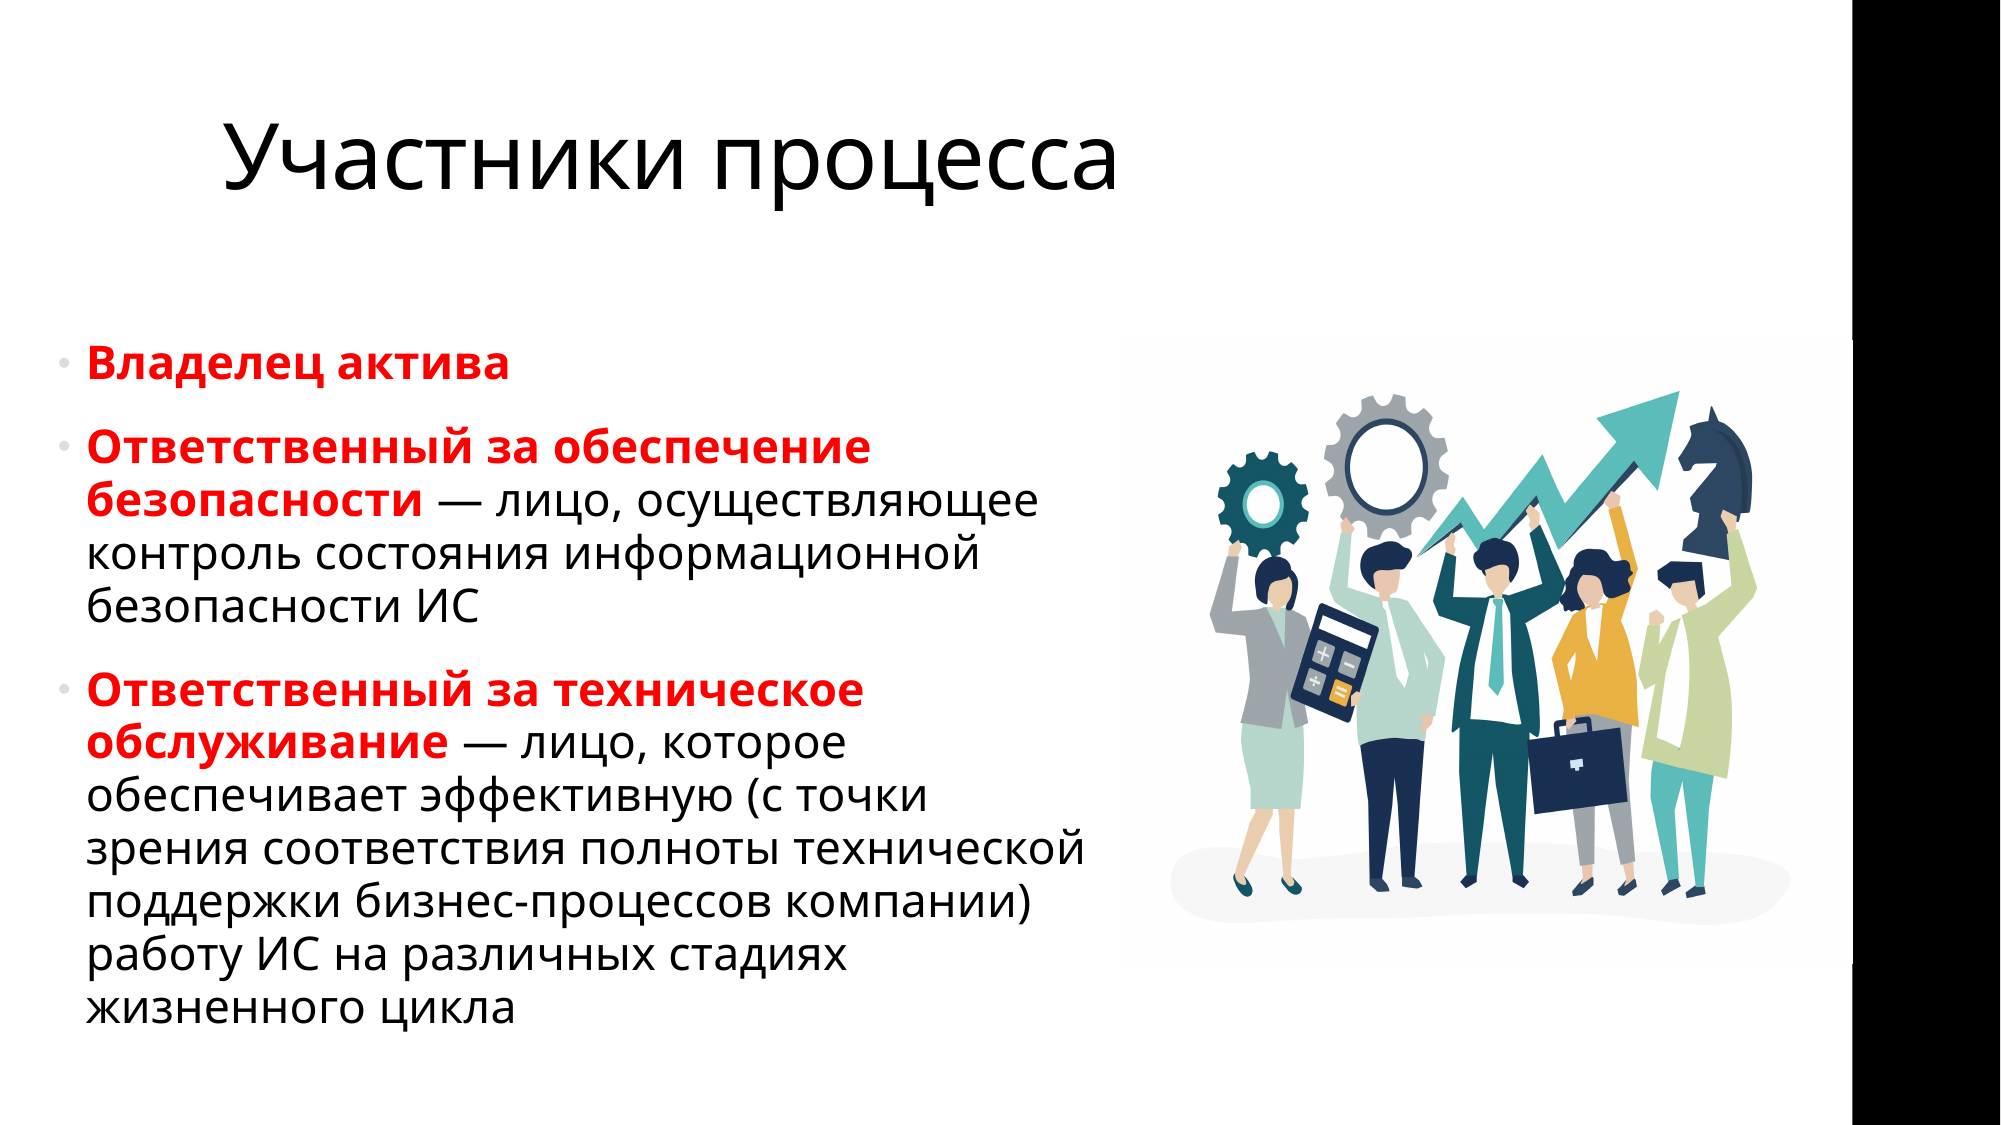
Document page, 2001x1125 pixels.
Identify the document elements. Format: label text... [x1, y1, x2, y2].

list Владелец актива Ответственный за обеспечение безопасности — лицо, осуществляющее контроль состояния информационной безопасности ИС Ответственный за техническое обслуживание — лицо, которое обеспечивает эффективную (с точки зрения соответствия полноты технической поддержки бизнес-процессов компании) работу ИС на различных стадиях жизненного цикла [42, 329, 1118, 1050]
title Участники процесса [206, 59, 1797, 217]
picture [1116, 340, 1854, 965]
